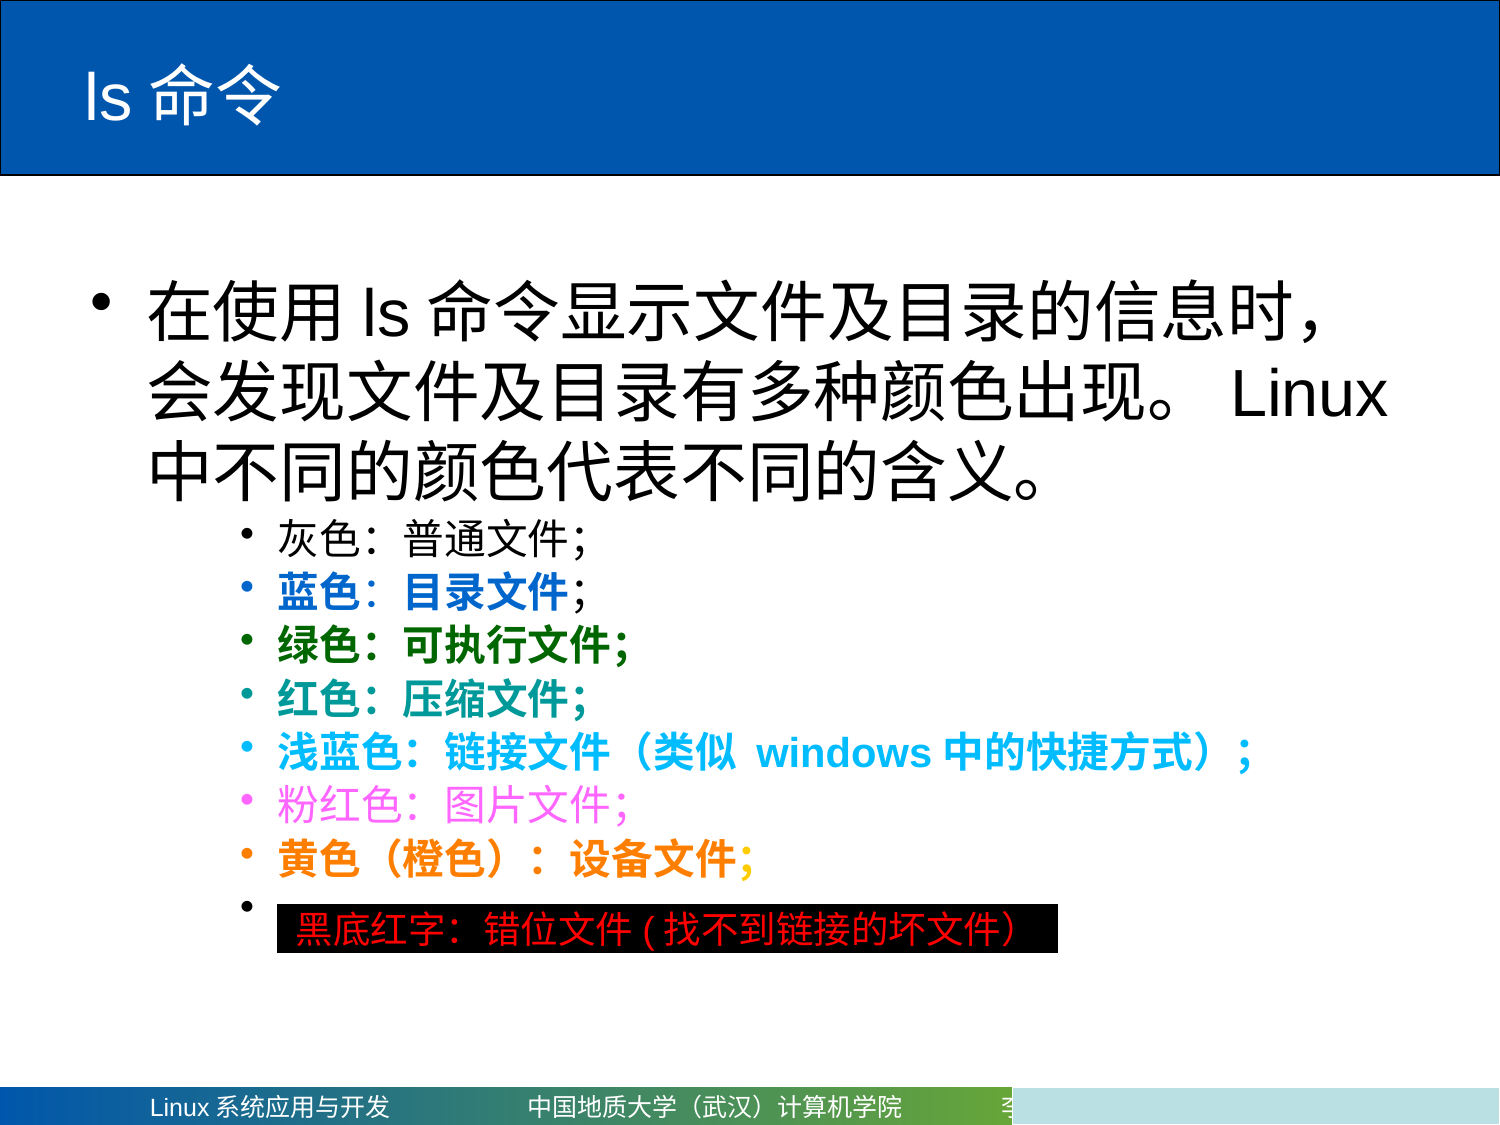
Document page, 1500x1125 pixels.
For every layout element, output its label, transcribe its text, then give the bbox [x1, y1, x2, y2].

title ls命令 [69, 18, 1383, 169]
list 在使用ls命令显示文件及目录的信息时，会发现文件及目录有多种颜色出现。Linux中不同的颜色代表不同的含义。 灰色：普通文件； 蓝色：目录文件； 绿色：可执行文件； 红色：压缩文件； 浅蓝色：链接文件（类似 windows中的快捷方式）； 粉红色：图片文件； 黄色（橙色）：设备文件； 。 [75, 262, 1425, 1005]
text_box 黑底红字：错位文件(找不到链接的坏文件） [277, 905, 1058, 953]
